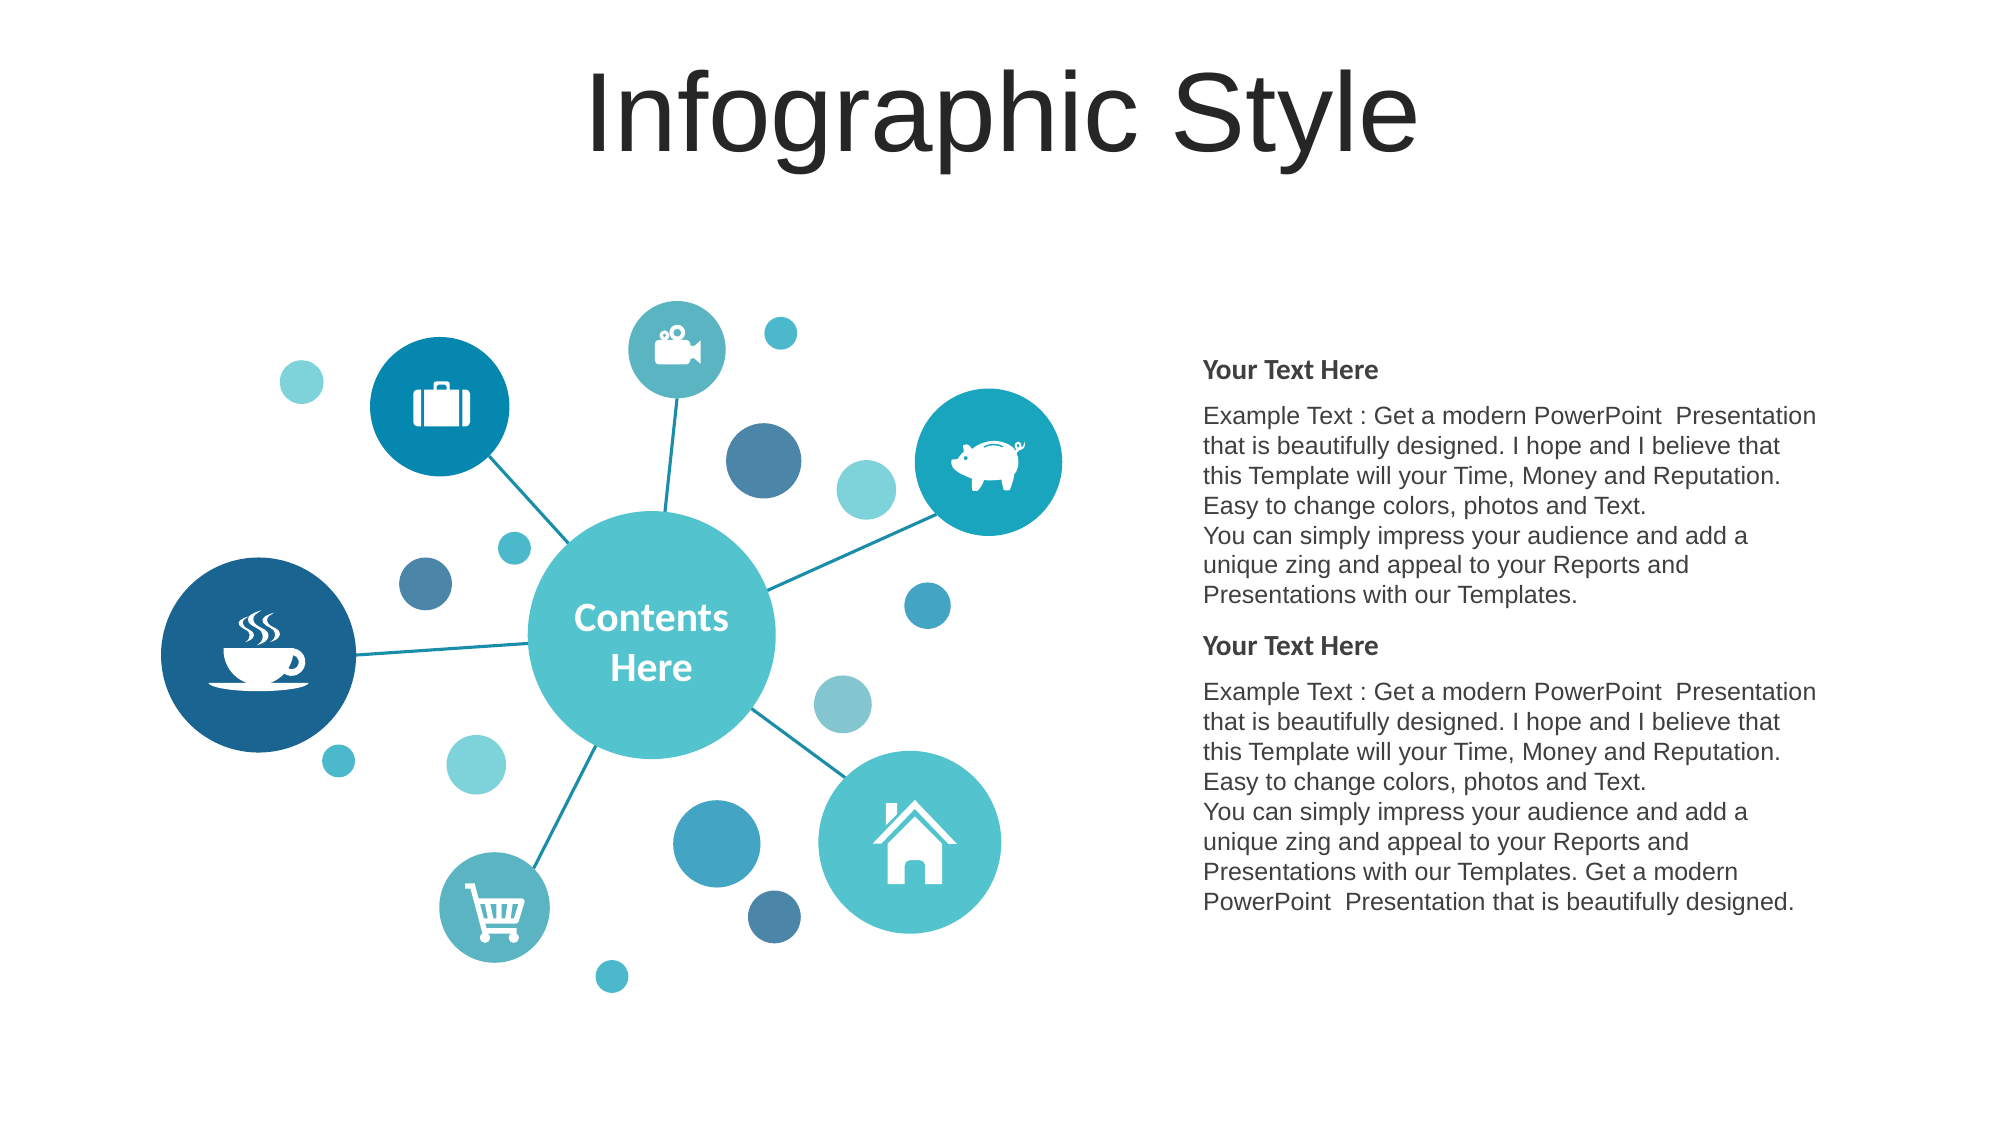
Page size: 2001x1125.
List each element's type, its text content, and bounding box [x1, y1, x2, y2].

text_box Your Text Here [1188, 342, 1839, 391]
list Infographic Style [53, 55, 1952, 175]
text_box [160, 300, 1063, 994]
text_box Example Text : Get a modern PowerPoint Presentation that is beautifully designed. I hope and I believe that this Template will your Time, Money and Reputation. Easy to change colors, photos and Text. You can simply impress your audience and add a unique zing and appeal to your Reports and Presentations with our Templates. [1188, 391, 1839, 617]
text_box Example Text : Get a modern PowerPoint Presentation that is beautifully designed. I hope and I believe that this Template will your Time, Money and Reputation. Easy to change colors, photos and Text. You can simply impress your audience and add a unique zing and appeal to your Reports and Presentations with our Templates. Get a modern PowerPoint Presentation that is beautifully designed. [1188, 668, 1839, 923]
text_box Your Text Here [1188, 618, 1839, 668]
